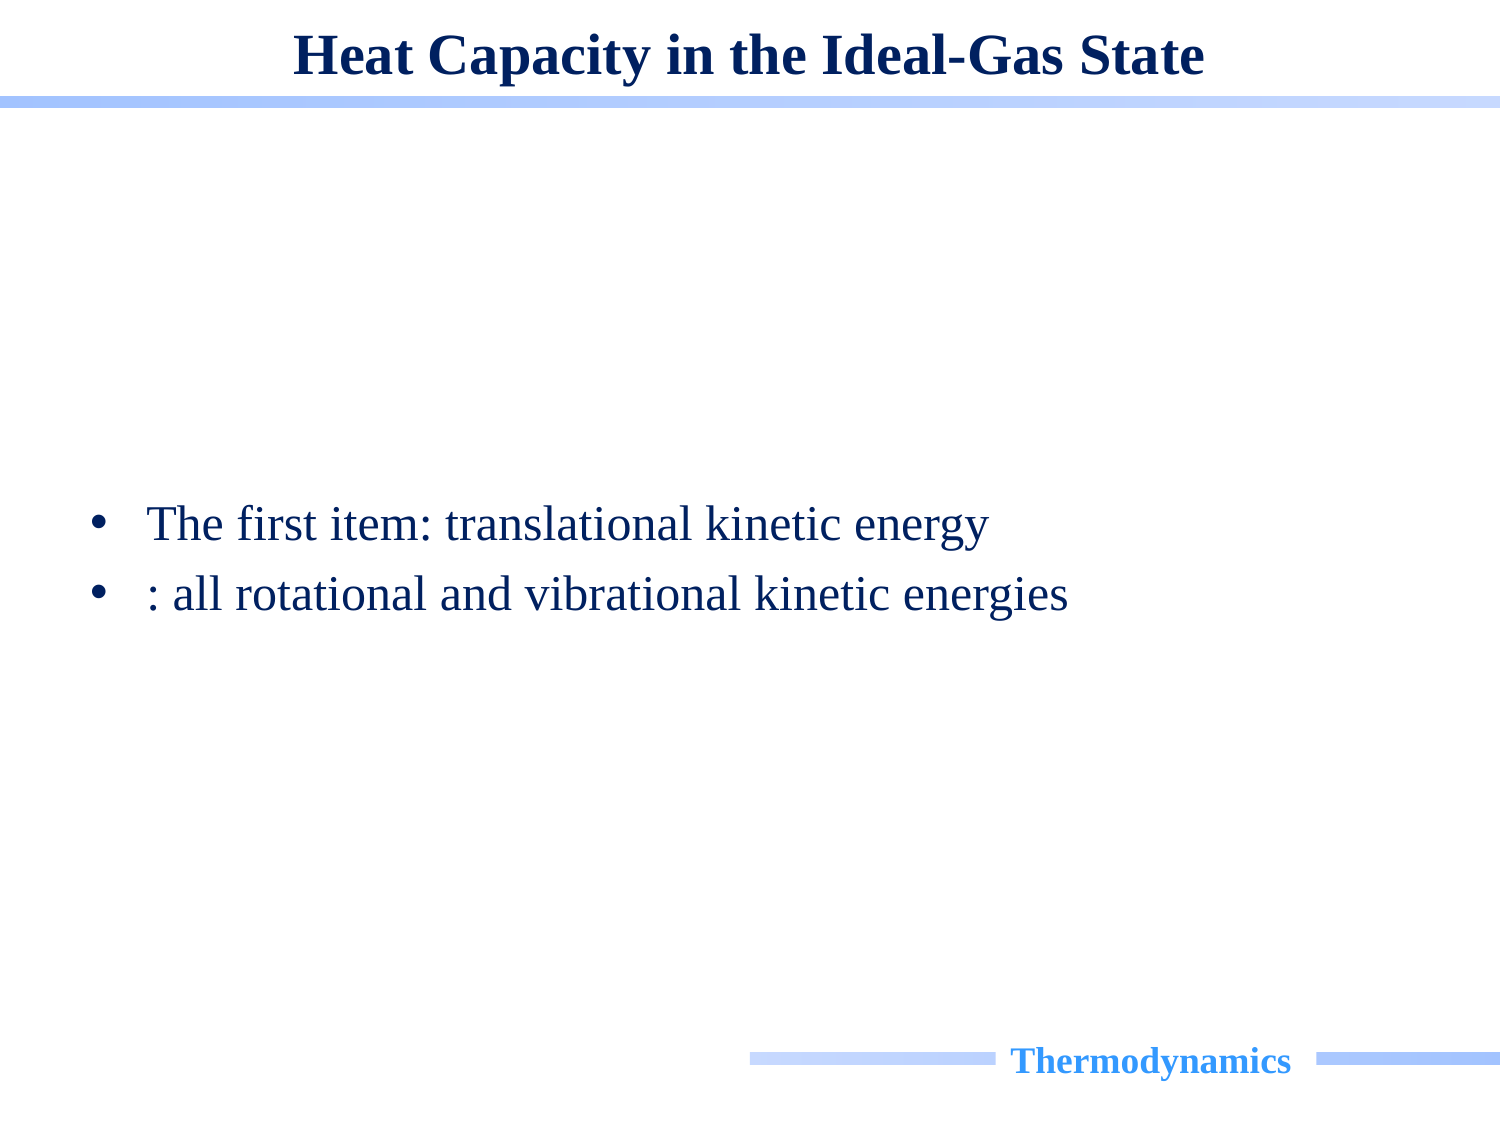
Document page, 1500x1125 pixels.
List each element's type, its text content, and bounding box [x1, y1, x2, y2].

title Heat Capacity in the Ideal-Gas State [228, 25, 1272, 77]
